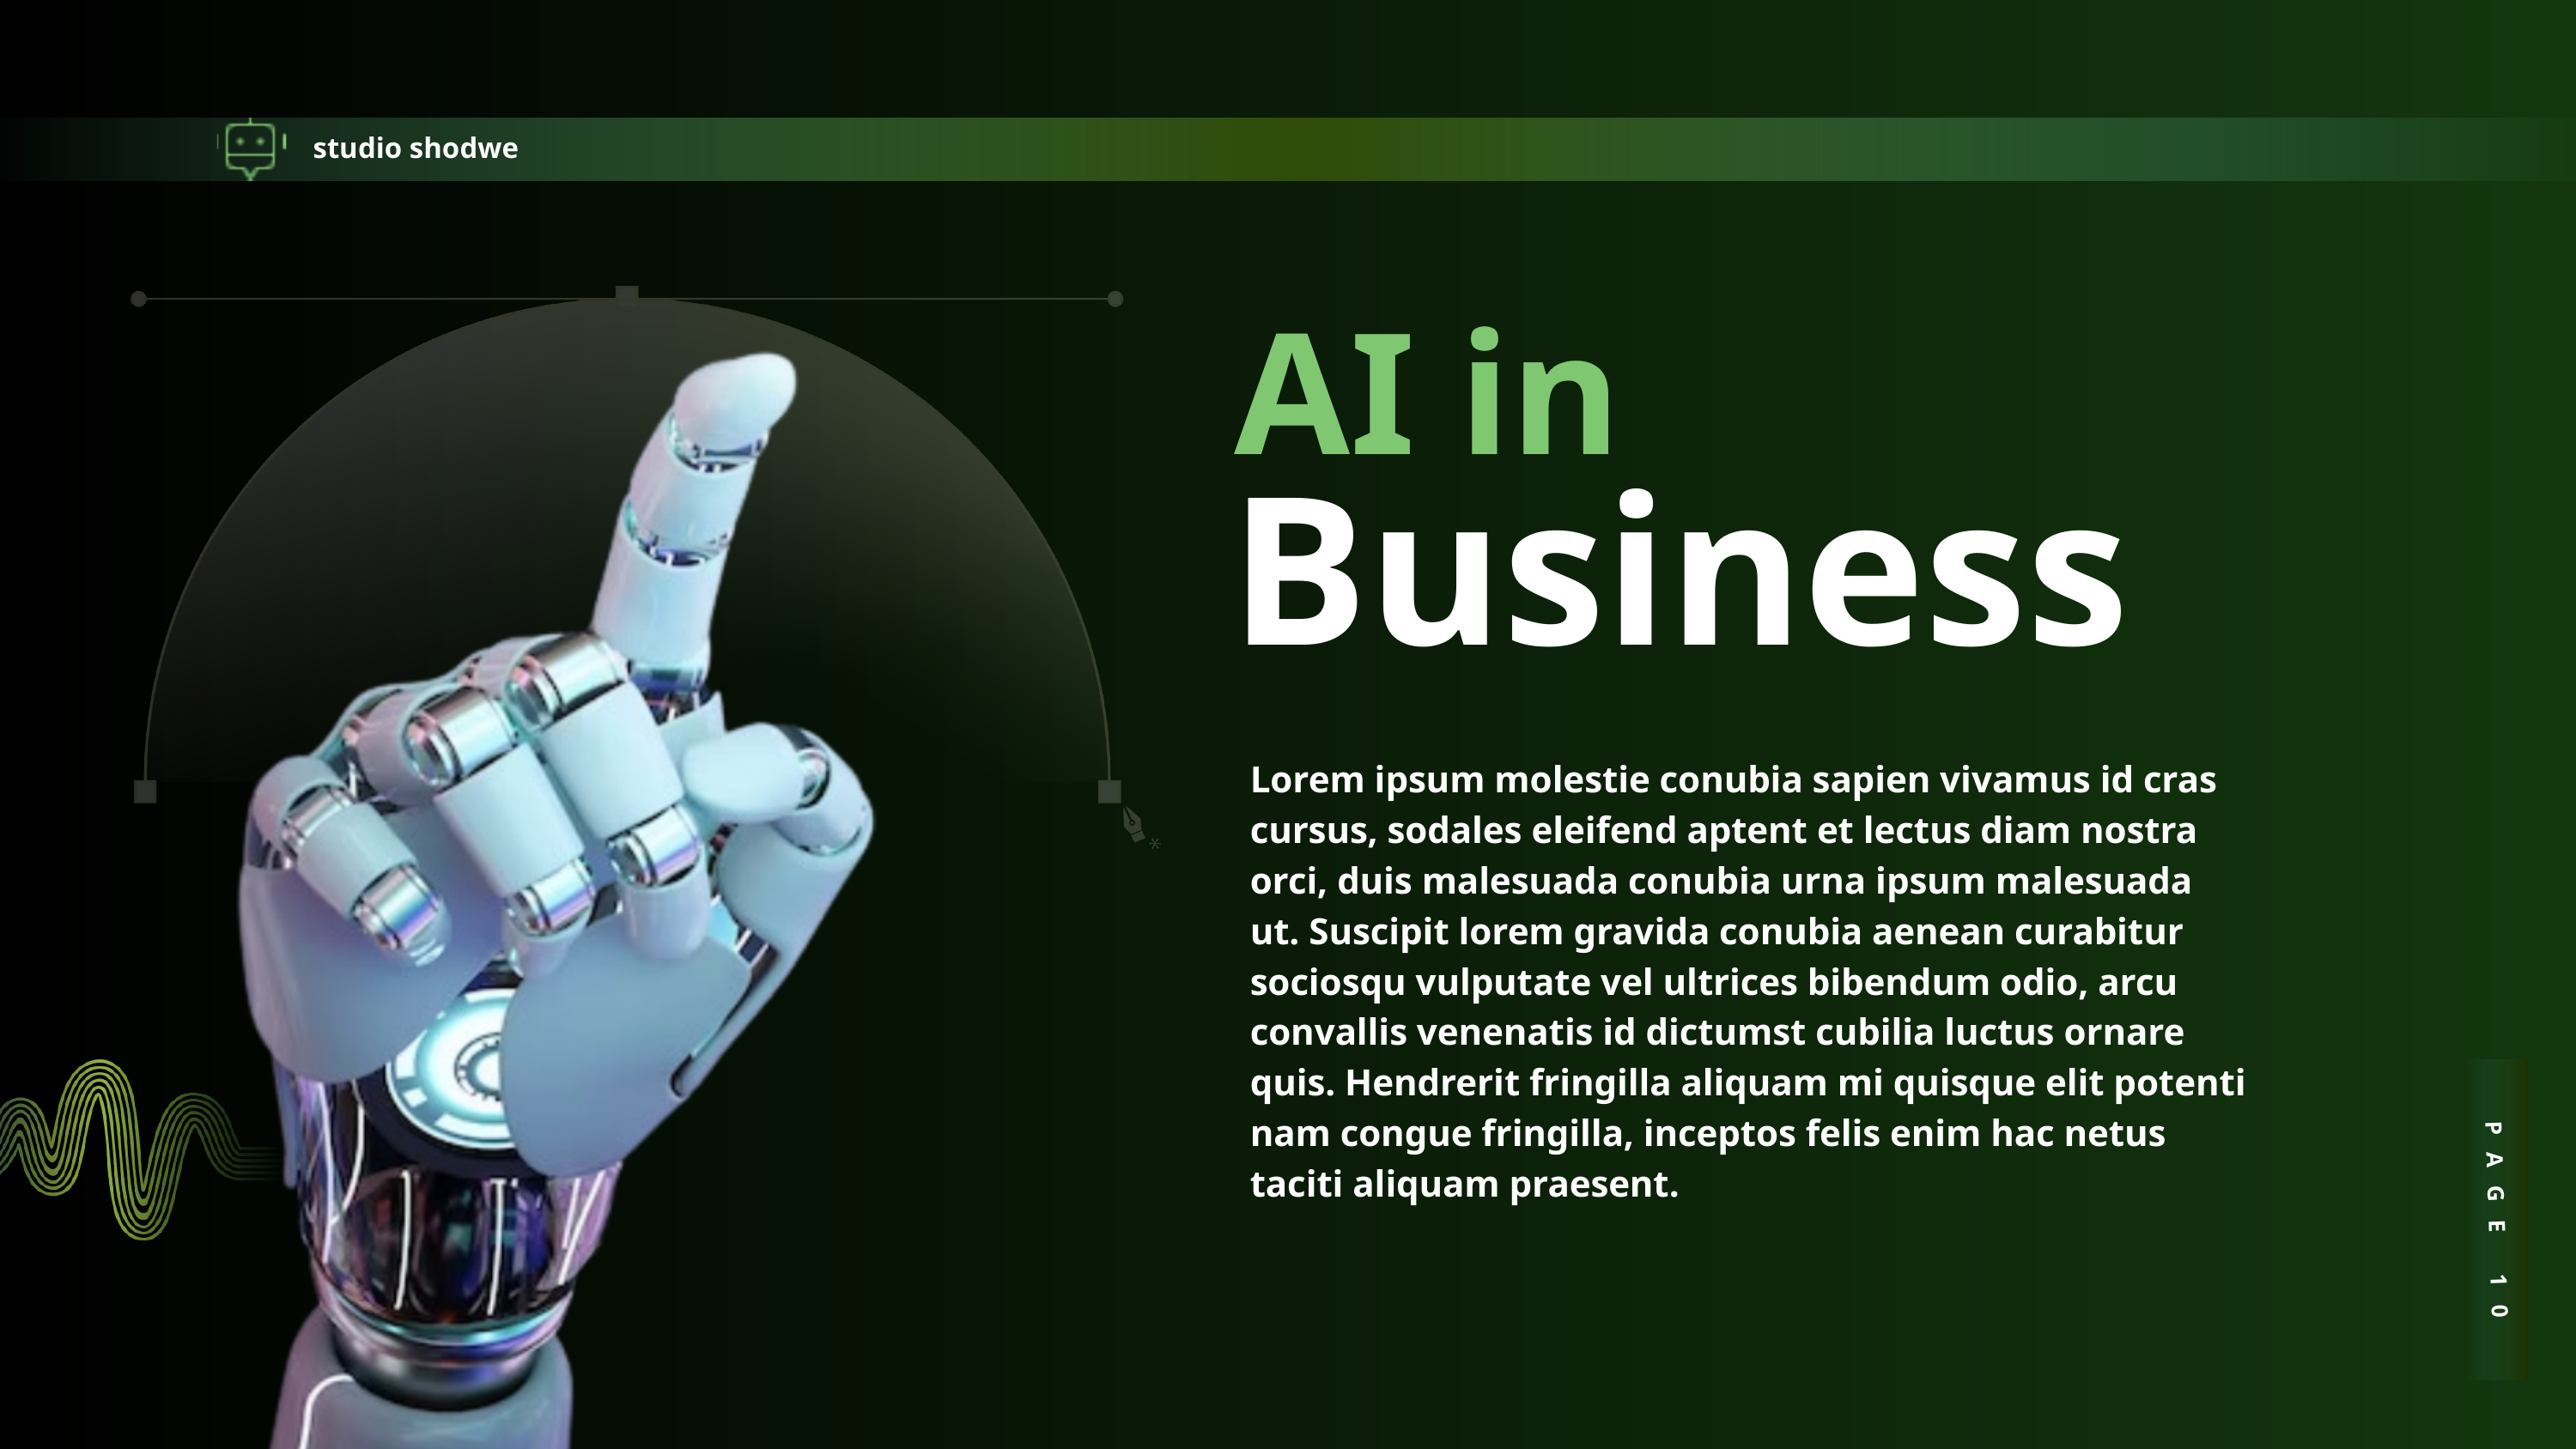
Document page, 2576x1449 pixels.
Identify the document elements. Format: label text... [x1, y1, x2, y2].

text_box Lorem ipsum molestie conubia sapien vivamus id cras cursus, sodales eleifend aptent et lectus diam nostra orci, duis malesuada conubia urna ipsum malesuada ut. Suscipit lorem gravida conubia aenean curabitur sociosqu vulputate vel ultrices bibendum odio, arcu convallis venenatis id dictumst cubilia luctus ornare quis. Hendrerit fringilla aliquam mi quisque elit potenti nam congue fringilla, inceptos felis enim hac netus taciti aliquam praesent. [1249, 749, 2247, 1204]
text_box PAGE 10 [2479, 1089, 2506, 1186]
text_box PAGE 10 [2485, 1258, 2511, 1350]
text_box [0, 1059, 287, 1240]
text_box Business [1230, 487, 2497, 687]
text_box AI in [1234, 324, 1779, 487]
text_box [216, 849, 877, 1449]
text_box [0, 118, 2576, 181]
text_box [2336, 1188, 2576, 1252]
text_box [130, 286, 1161, 849]
